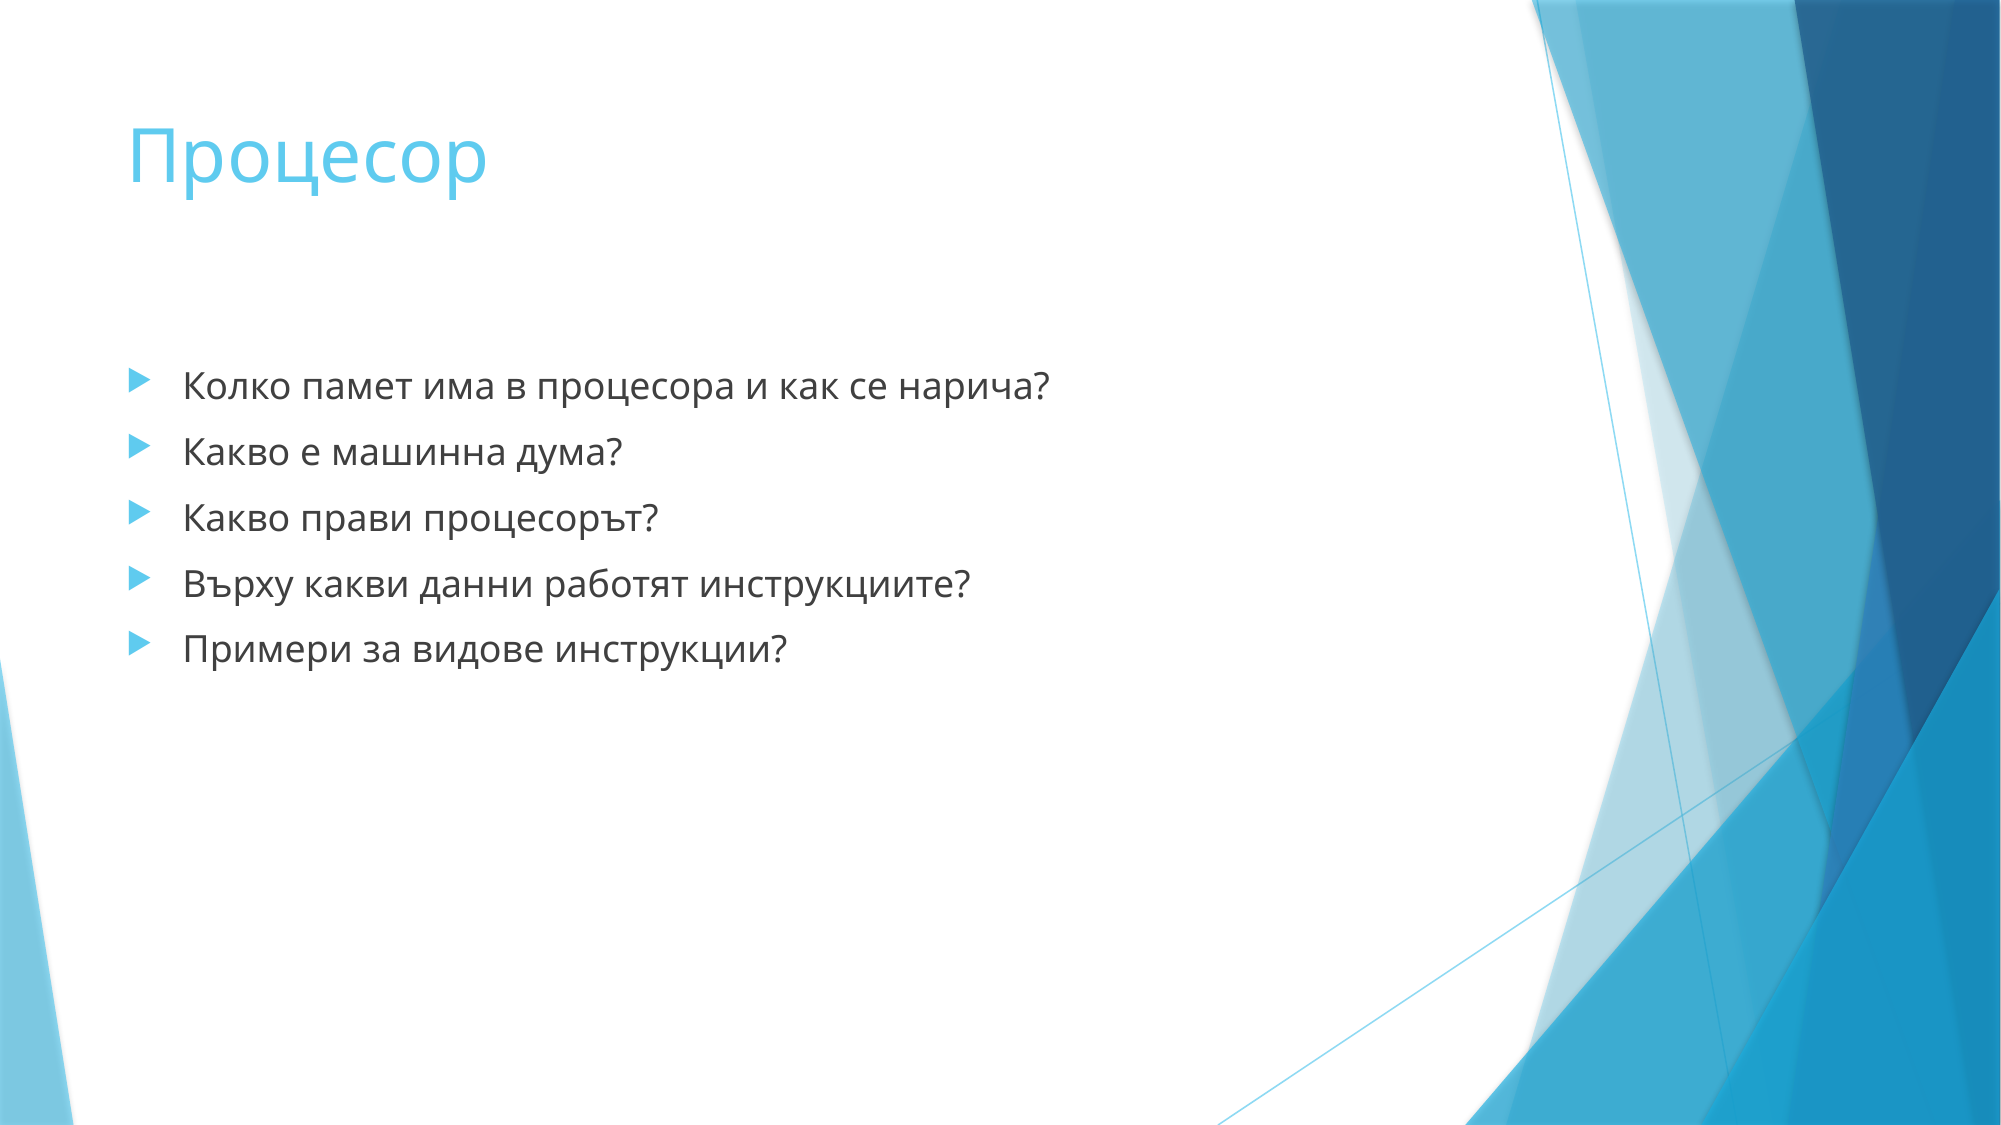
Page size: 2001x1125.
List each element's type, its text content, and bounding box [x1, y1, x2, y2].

title Процесор [111, 99, 1522, 317]
list Колко памет има в процесора и как се нарича? Какво е машинна дума? Какво прави процесорът? Върху какви данни работят инструкциите? Примери за видове инструкции? [111, 354, 1522, 992]
